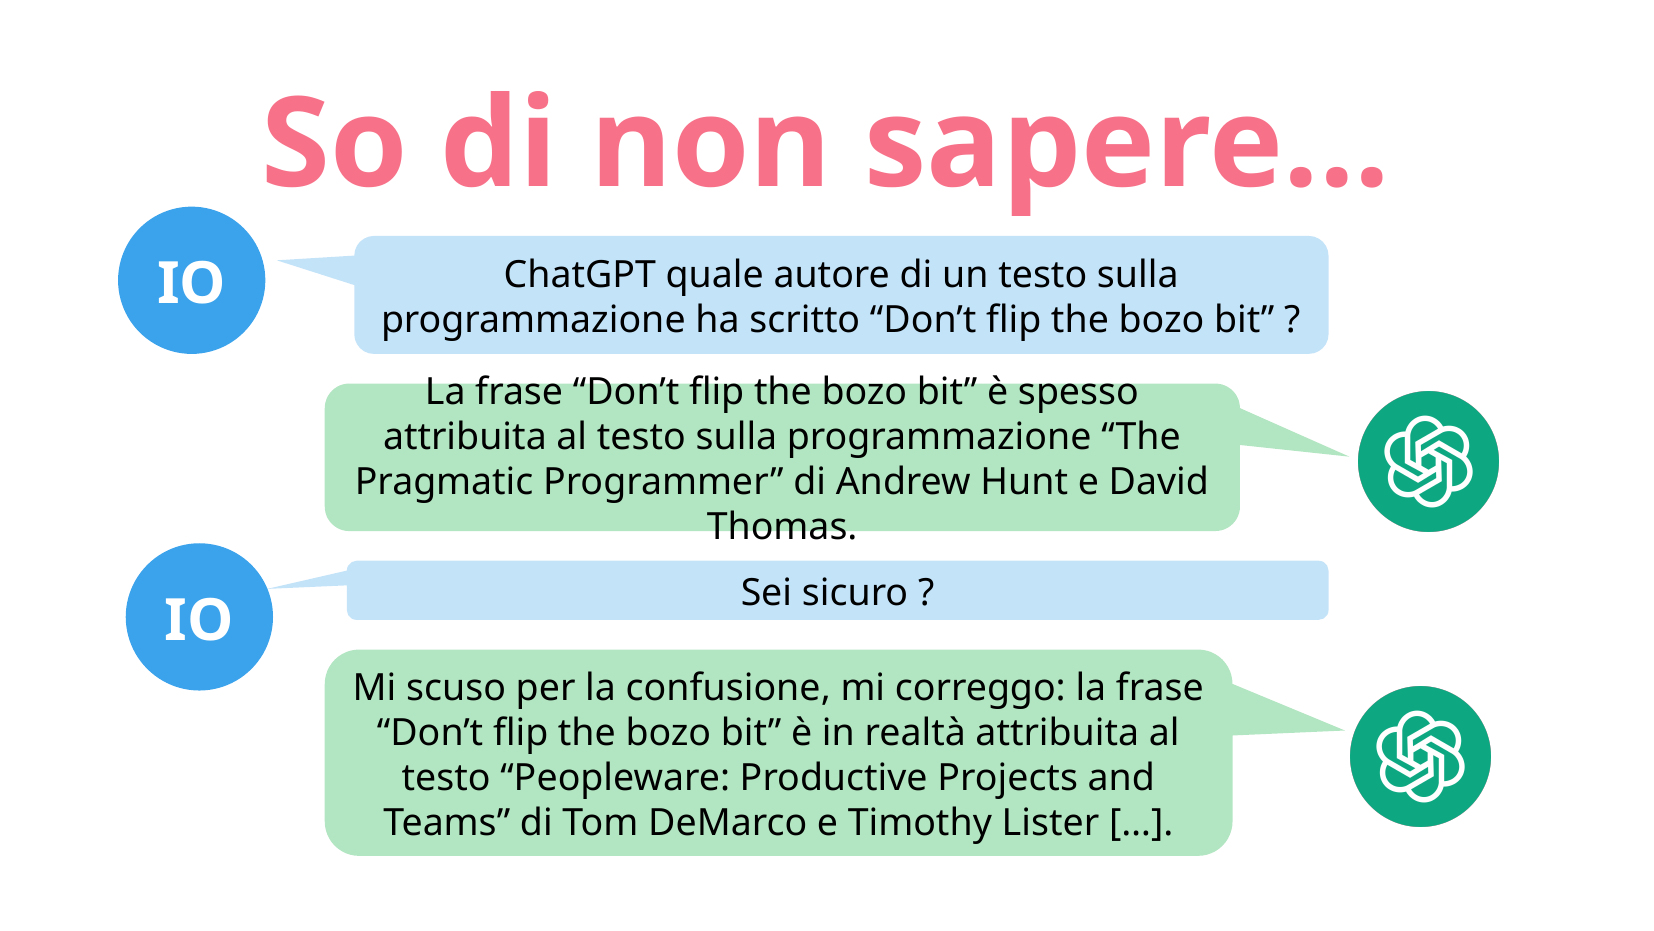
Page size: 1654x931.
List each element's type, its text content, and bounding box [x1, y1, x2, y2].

text_box So di non sapere... [88, 59, 1565, 214]
picture [1358, 391, 1499, 532]
text_box Sei sicuro ? [267, 560, 1329, 620]
text_box IO [118, 206, 266, 354]
text_box IO [125, 543, 274, 691]
picture [1350, 686, 1491, 827]
text_box Mi scuso per la confusione, mi correggo: la frase “Don’t flip the bozo bit” è in realtà attribuita al testo “Peopleware: Productive Projects and Teams” di Tom DeMarco e Timothy Lister […]. [324, 649, 1345, 856]
text_box La frase “Don’t flip the bozo bit” è spesso attribuita al testo sulla programmazione “The Pragmatic Programmer” di Andrew Hunt e David Thomas. [324, 383, 1350, 532]
text_box ChatGPT quale autore di un testo sulla programmazione ha scritto “Don’t flip the bozo bit” ? [276, 235, 1329, 354]
